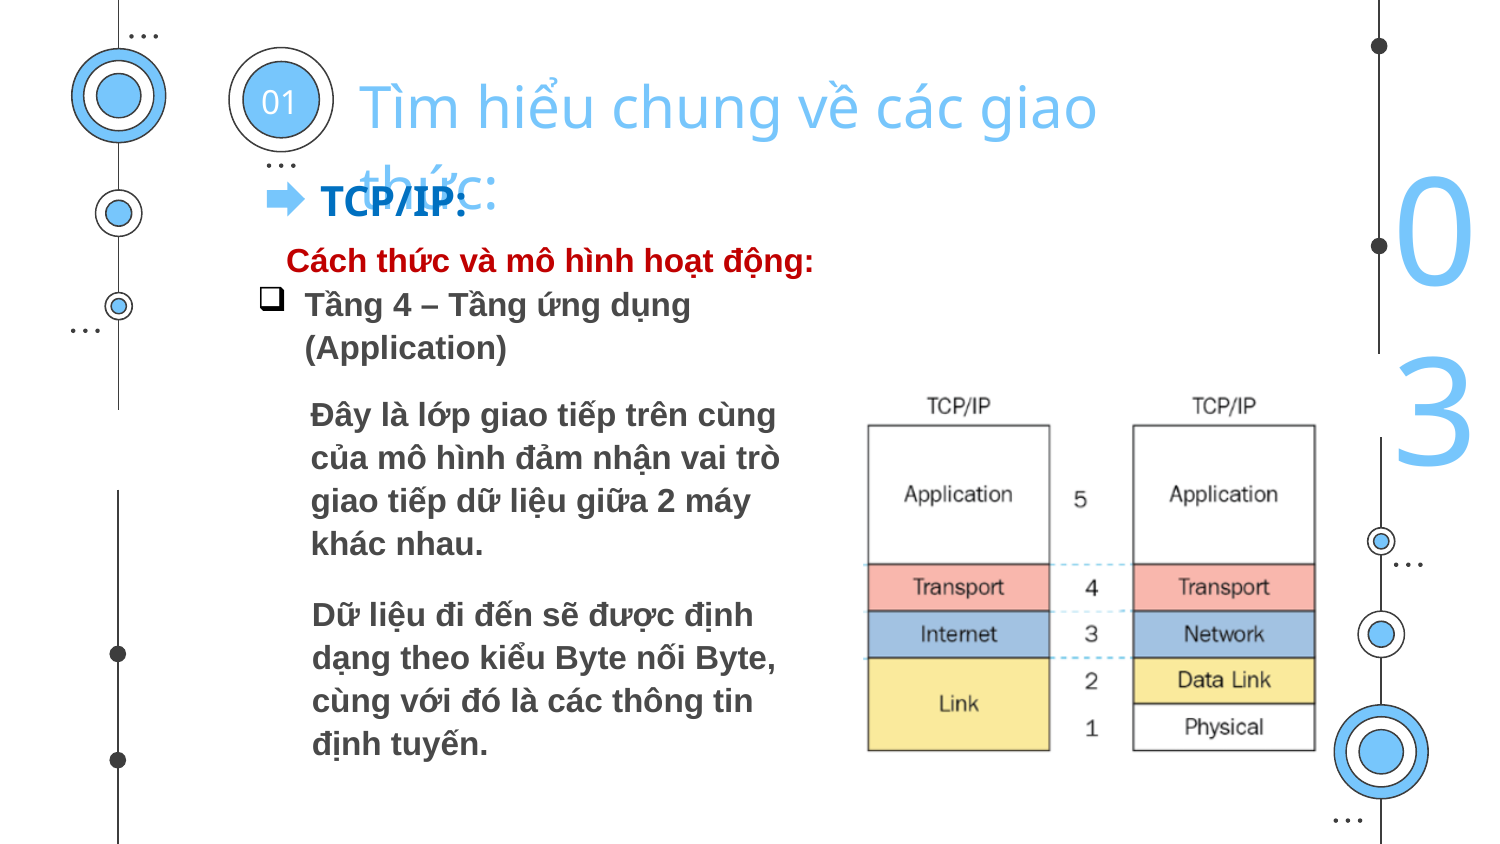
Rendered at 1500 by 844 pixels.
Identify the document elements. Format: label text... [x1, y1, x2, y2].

text_box Dữ liệu đi đến sẽ được định dạng theo kiểu Byte nối Byte, cùng với đó là các thông tin định tuyến. [296, 575, 820, 783]
text_box 03 [1338, 333, 1500, 510]
text_box Tìm hiểu chung về các giao thức: [344, 45, 1169, 109]
text_box Cách thức và mô hình hoạt động: [271, 203, 1325, 289]
text_box [264, 179, 307, 210]
picture [862, 375, 1325, 769]
text_box Đây là lớp giao tiếp trên cùng của mô hình đảm nhận vai trò giao tiếp dữ liệu giữa 2 máy khác nhau. [295, 375, 818, 583]
text_box Tầng 4 – Tầng ứng dụng (Application) [242, 265, 765, 351]
text_box TCP/IP: [304, 160, 972, 203]
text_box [228, 47, 334, 169]
